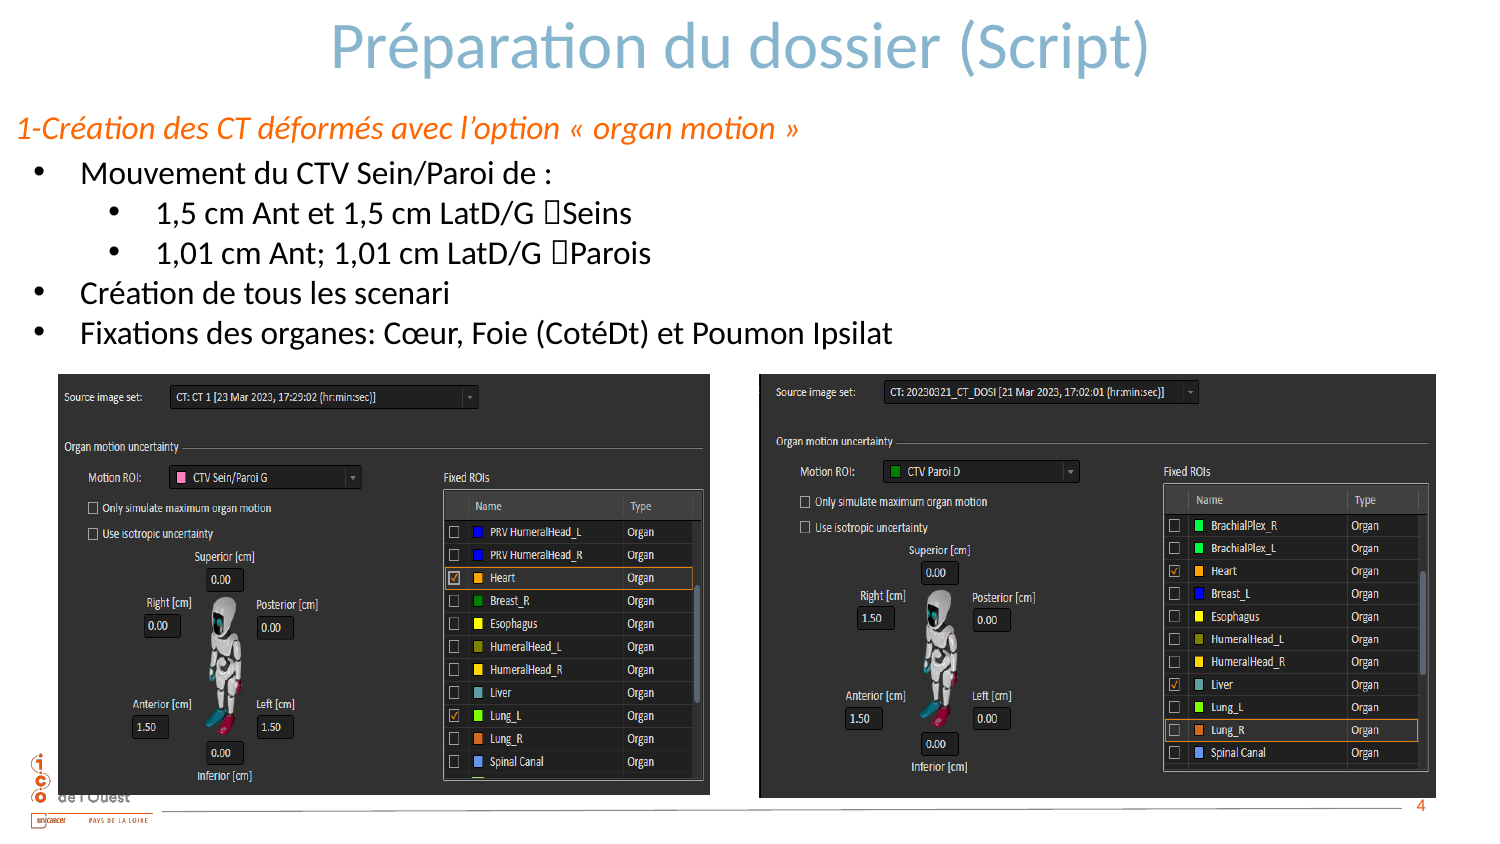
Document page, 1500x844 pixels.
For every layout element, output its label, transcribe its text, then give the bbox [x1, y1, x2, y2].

text_box Préparation du dossier (Script) [315, 0, 1299, 90]
picture [30, 374, 710, 829]
text_box 1-Création des CT déformés avec l’option « organ motion » [0, 98, 1188, 199]
picture [759, 374, 1436, 798]
text_box Mouvement du CTV Sein/Paroi de : 1,5 cm Ant et 1,5 cm LatD/G Seins 1,01 cm Ant; 1,01 cm LatD/G Parois Création de tous les scenari Fixations des organes: Cœur, Foie (CotéDt) et Poumon Ipsilat [18, 144, 1500, 359]
